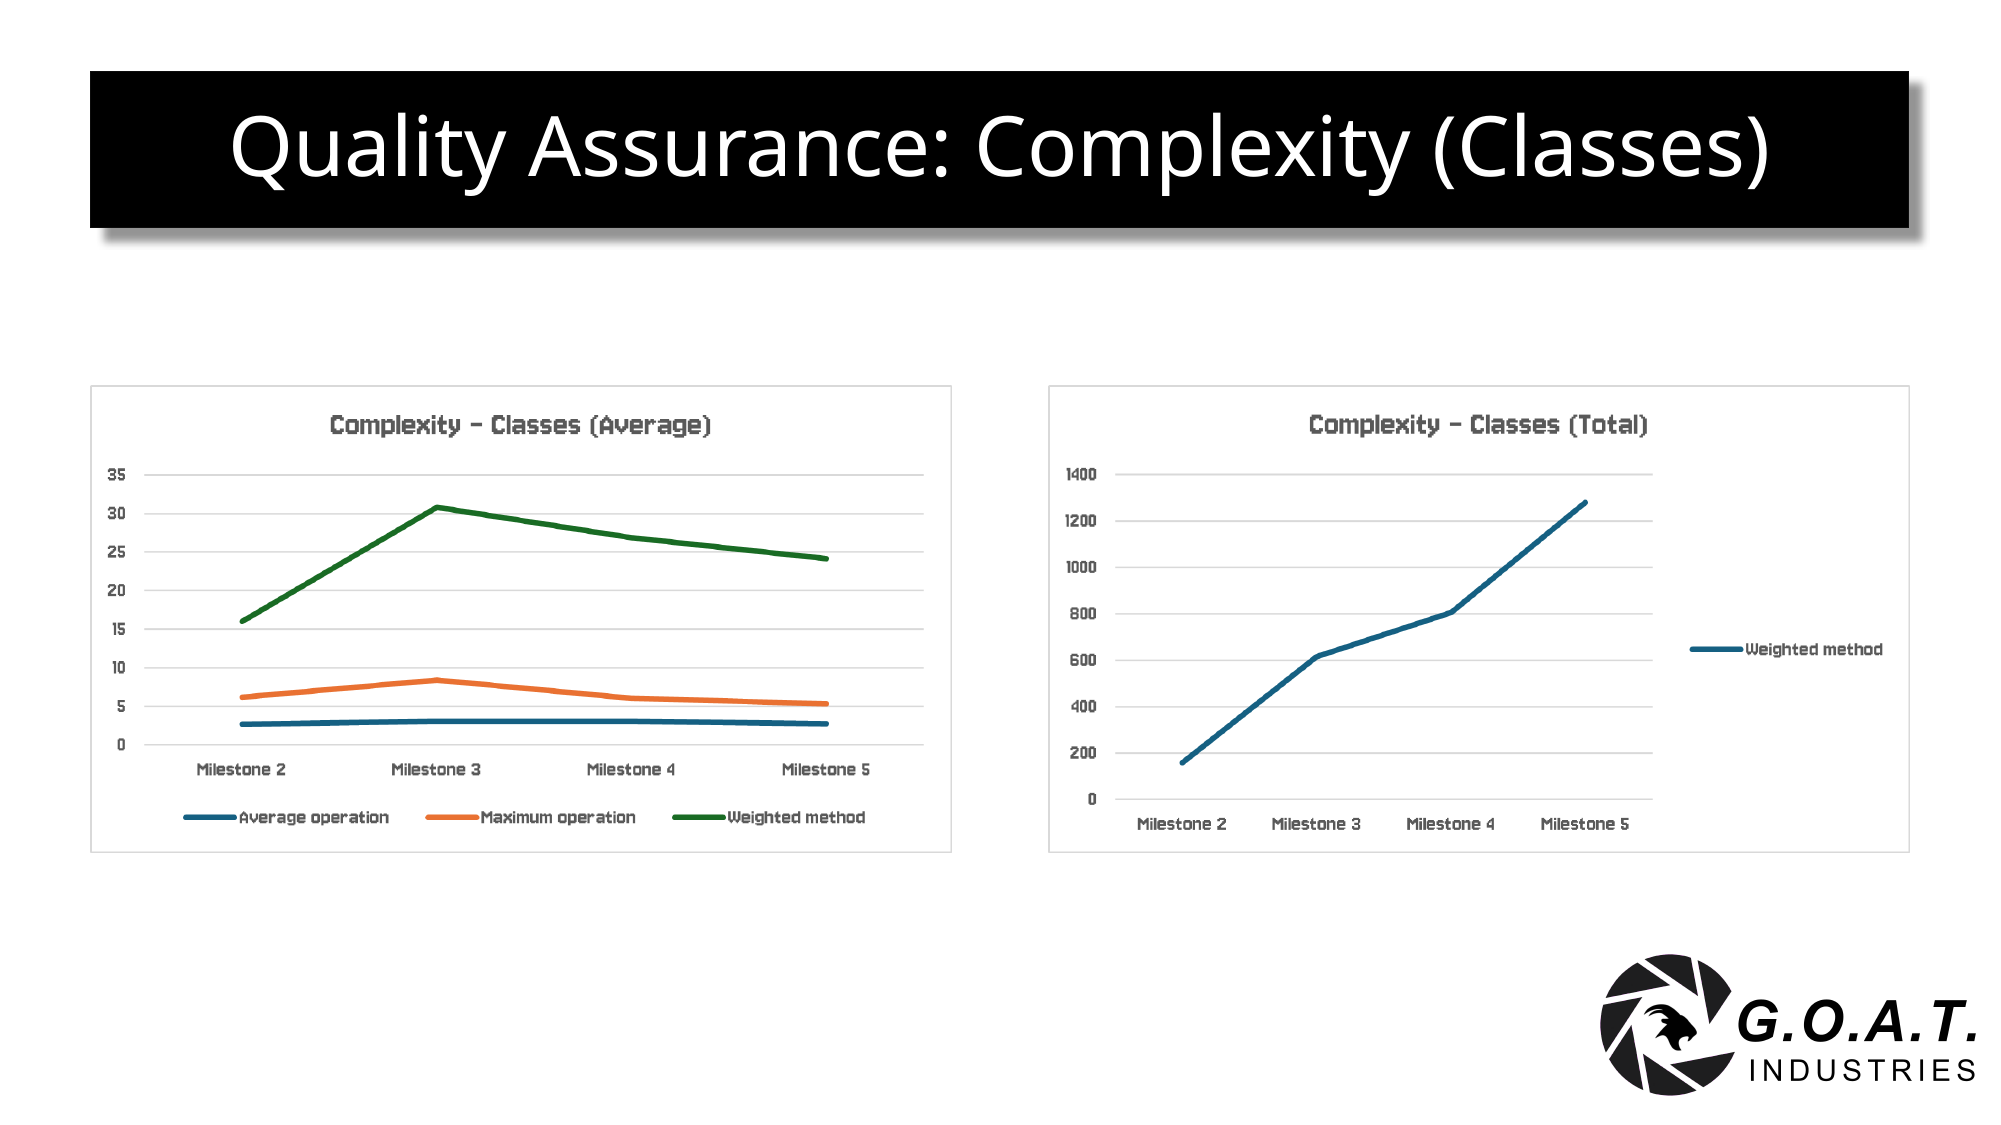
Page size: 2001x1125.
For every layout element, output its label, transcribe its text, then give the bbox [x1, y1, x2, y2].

picture [1048, 385, 1910, 853]
text_box Quality Assurance: Complexity (Classes) [90, 71, 1909, 228]
picture [1600, 954, 1976, 1096]
picture [90, 384, 952, 854]
